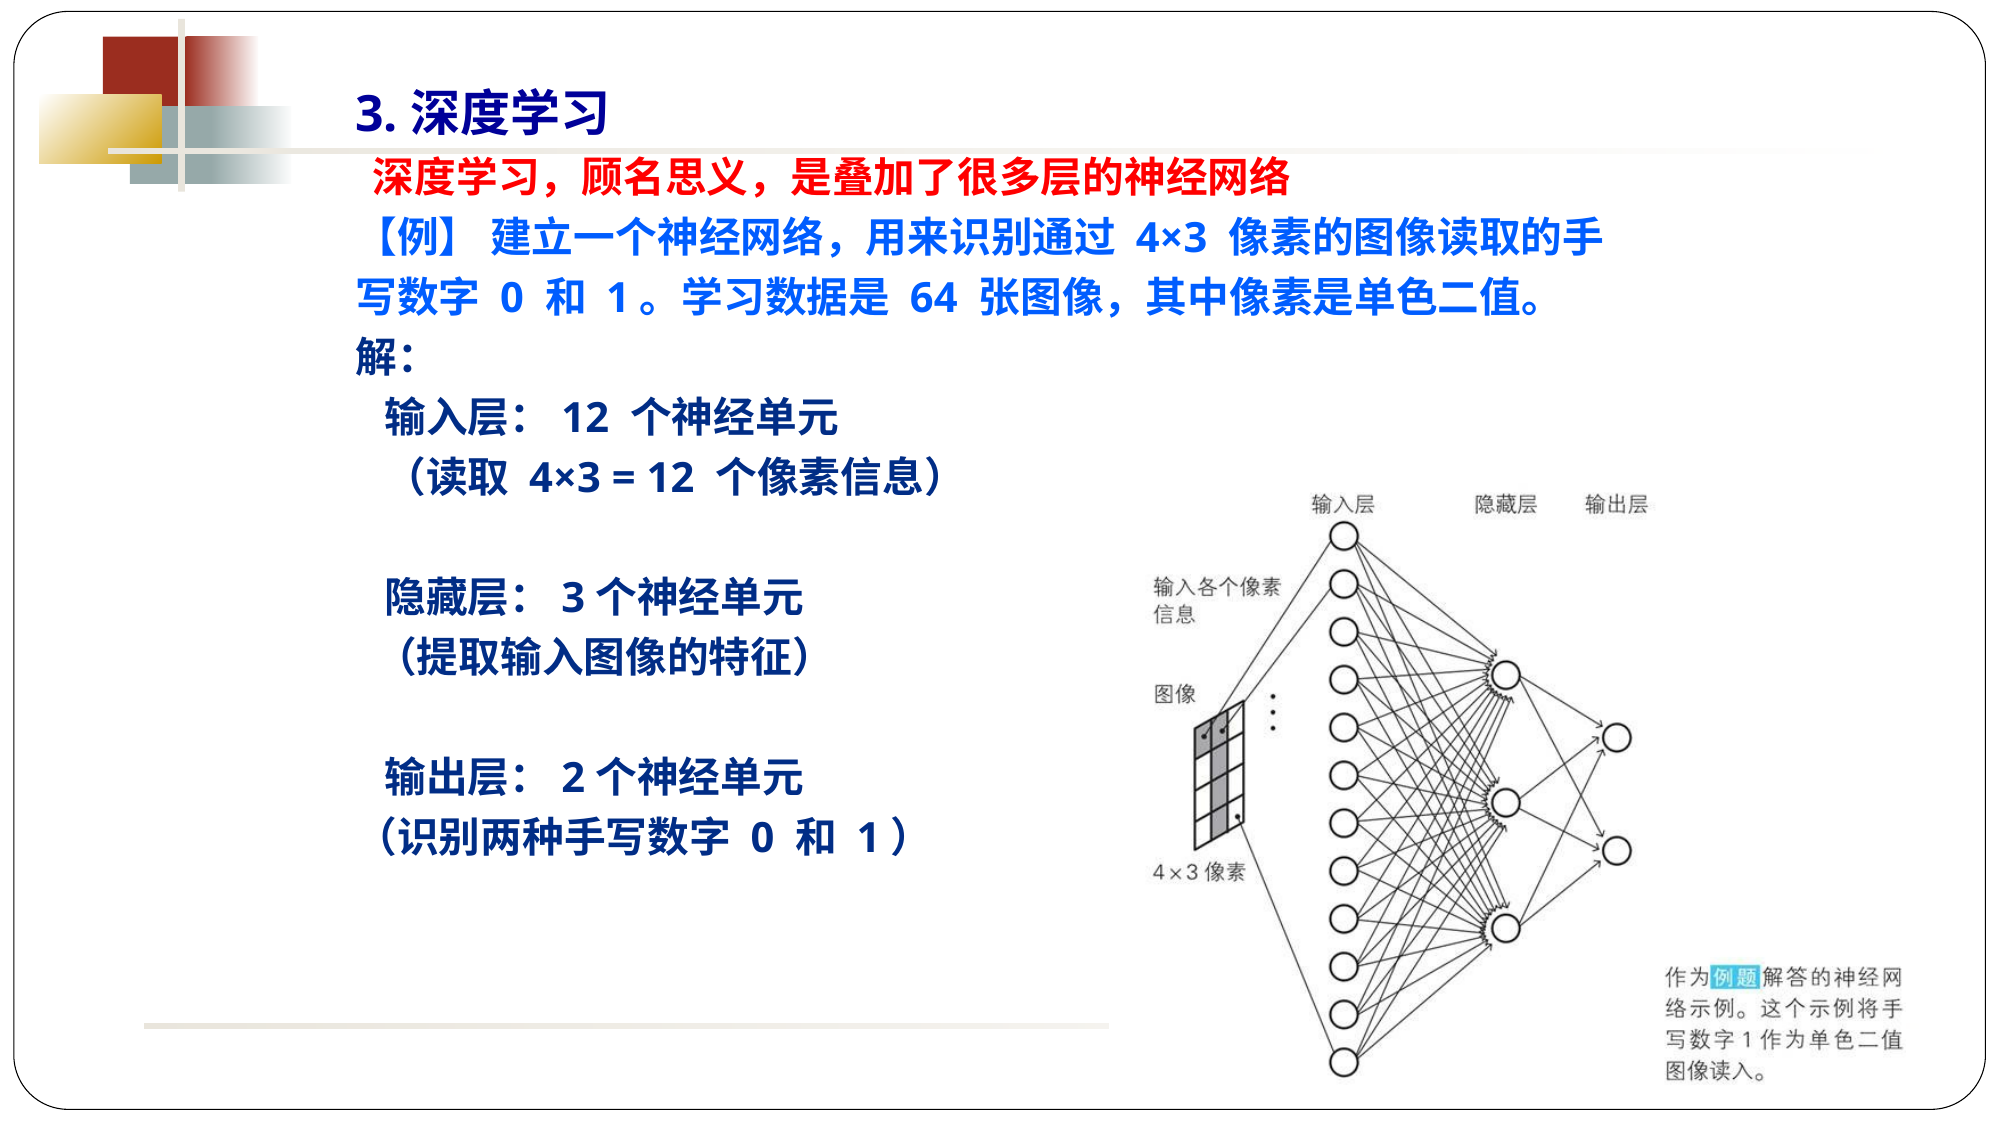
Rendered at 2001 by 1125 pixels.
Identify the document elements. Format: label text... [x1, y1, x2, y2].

picture [1109, 465, 1907, 1086]
text_box 3.深度学习 深度学习，顾名思义，是叠加了很多层的神经网络 【例】 建立一个神经网络，用来识别通过 4×3 像素的图像读取的手 写数字 0 和 1。学习数据是 64 张图像，其中像素是单色二值。 解： 输入层：12 个神经单元 （读取 4×3 = 12 个像素信息） 隐藏层：3个神经单元 （提取输入图像的特征） 输出层：2个神经单元 （识别两种手写数字 0 和 1） [340, 61, 1660, 1125]
